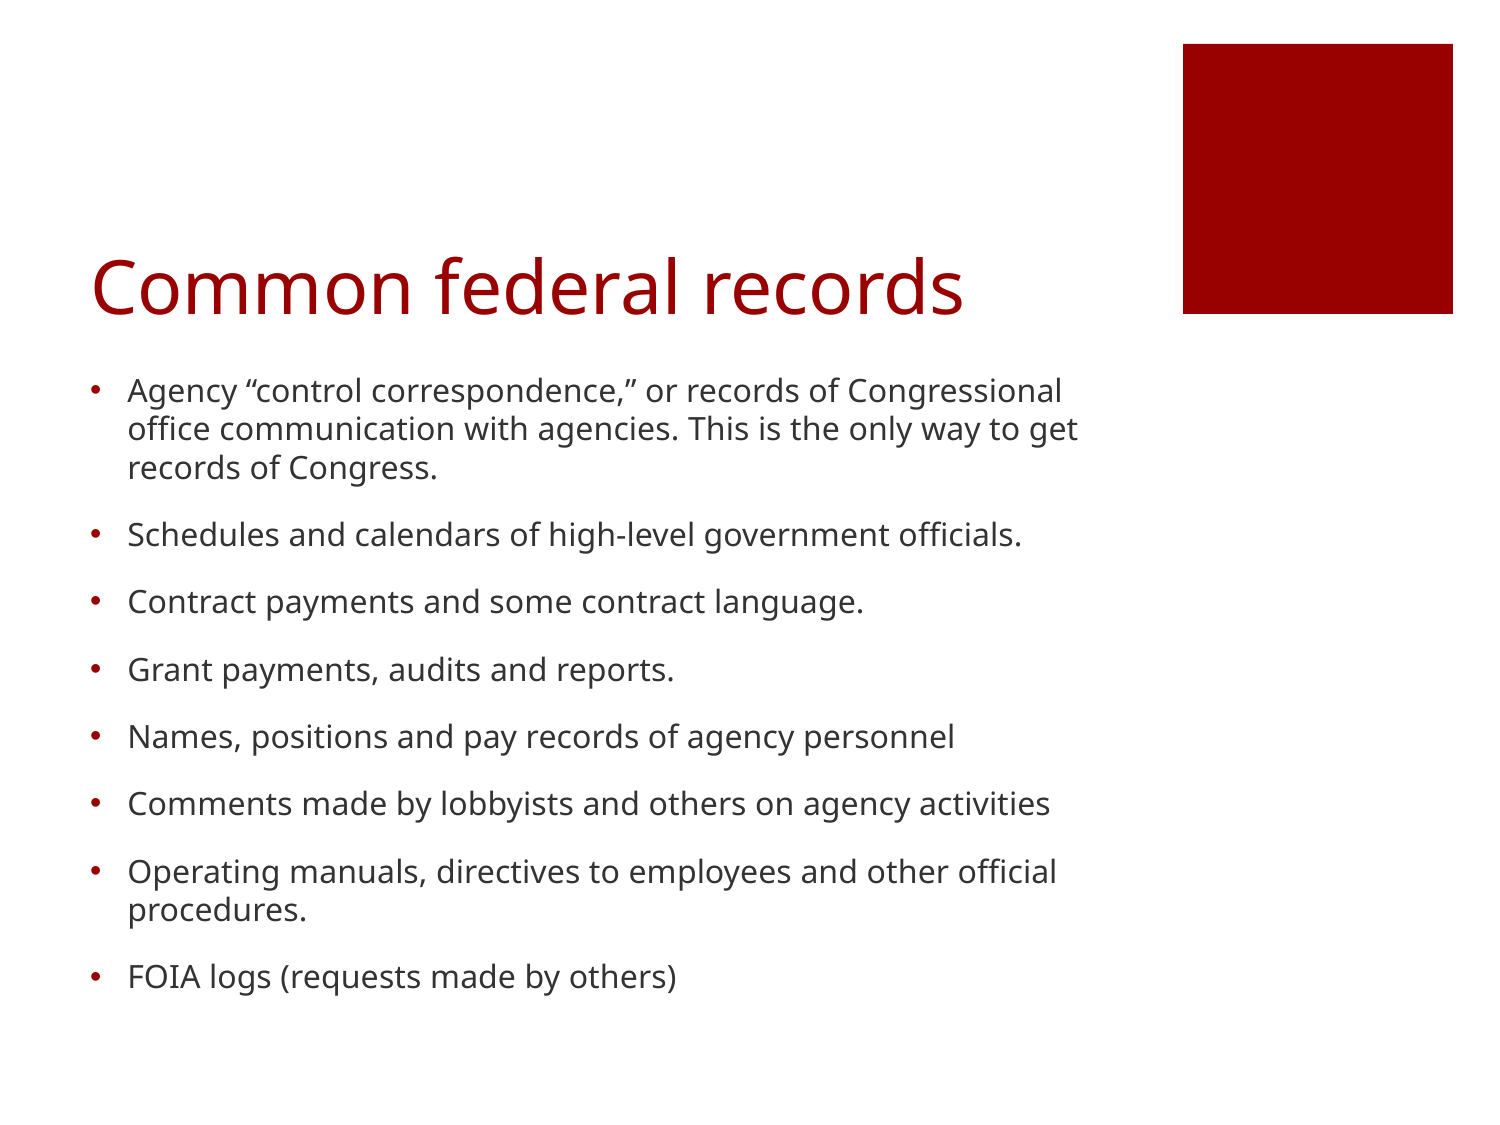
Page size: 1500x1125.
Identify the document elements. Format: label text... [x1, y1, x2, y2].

title Common federal records [75, 149, 1143, 338]
list Agency “control correspondence,” or records of Congressional office communication with agencies. This is the only way to get records of Congress. Schedules and calendars of high-level government officials. Contract payments and some contract language. Grant payments, audits and reports. Names, positions and pay records of agency personnel Comments made by lobbyists and others on agency activities Operating manuals, directives to employees and other official procedures. FOIA logs (requests made by others) [75, 362, 1143, 1005]
